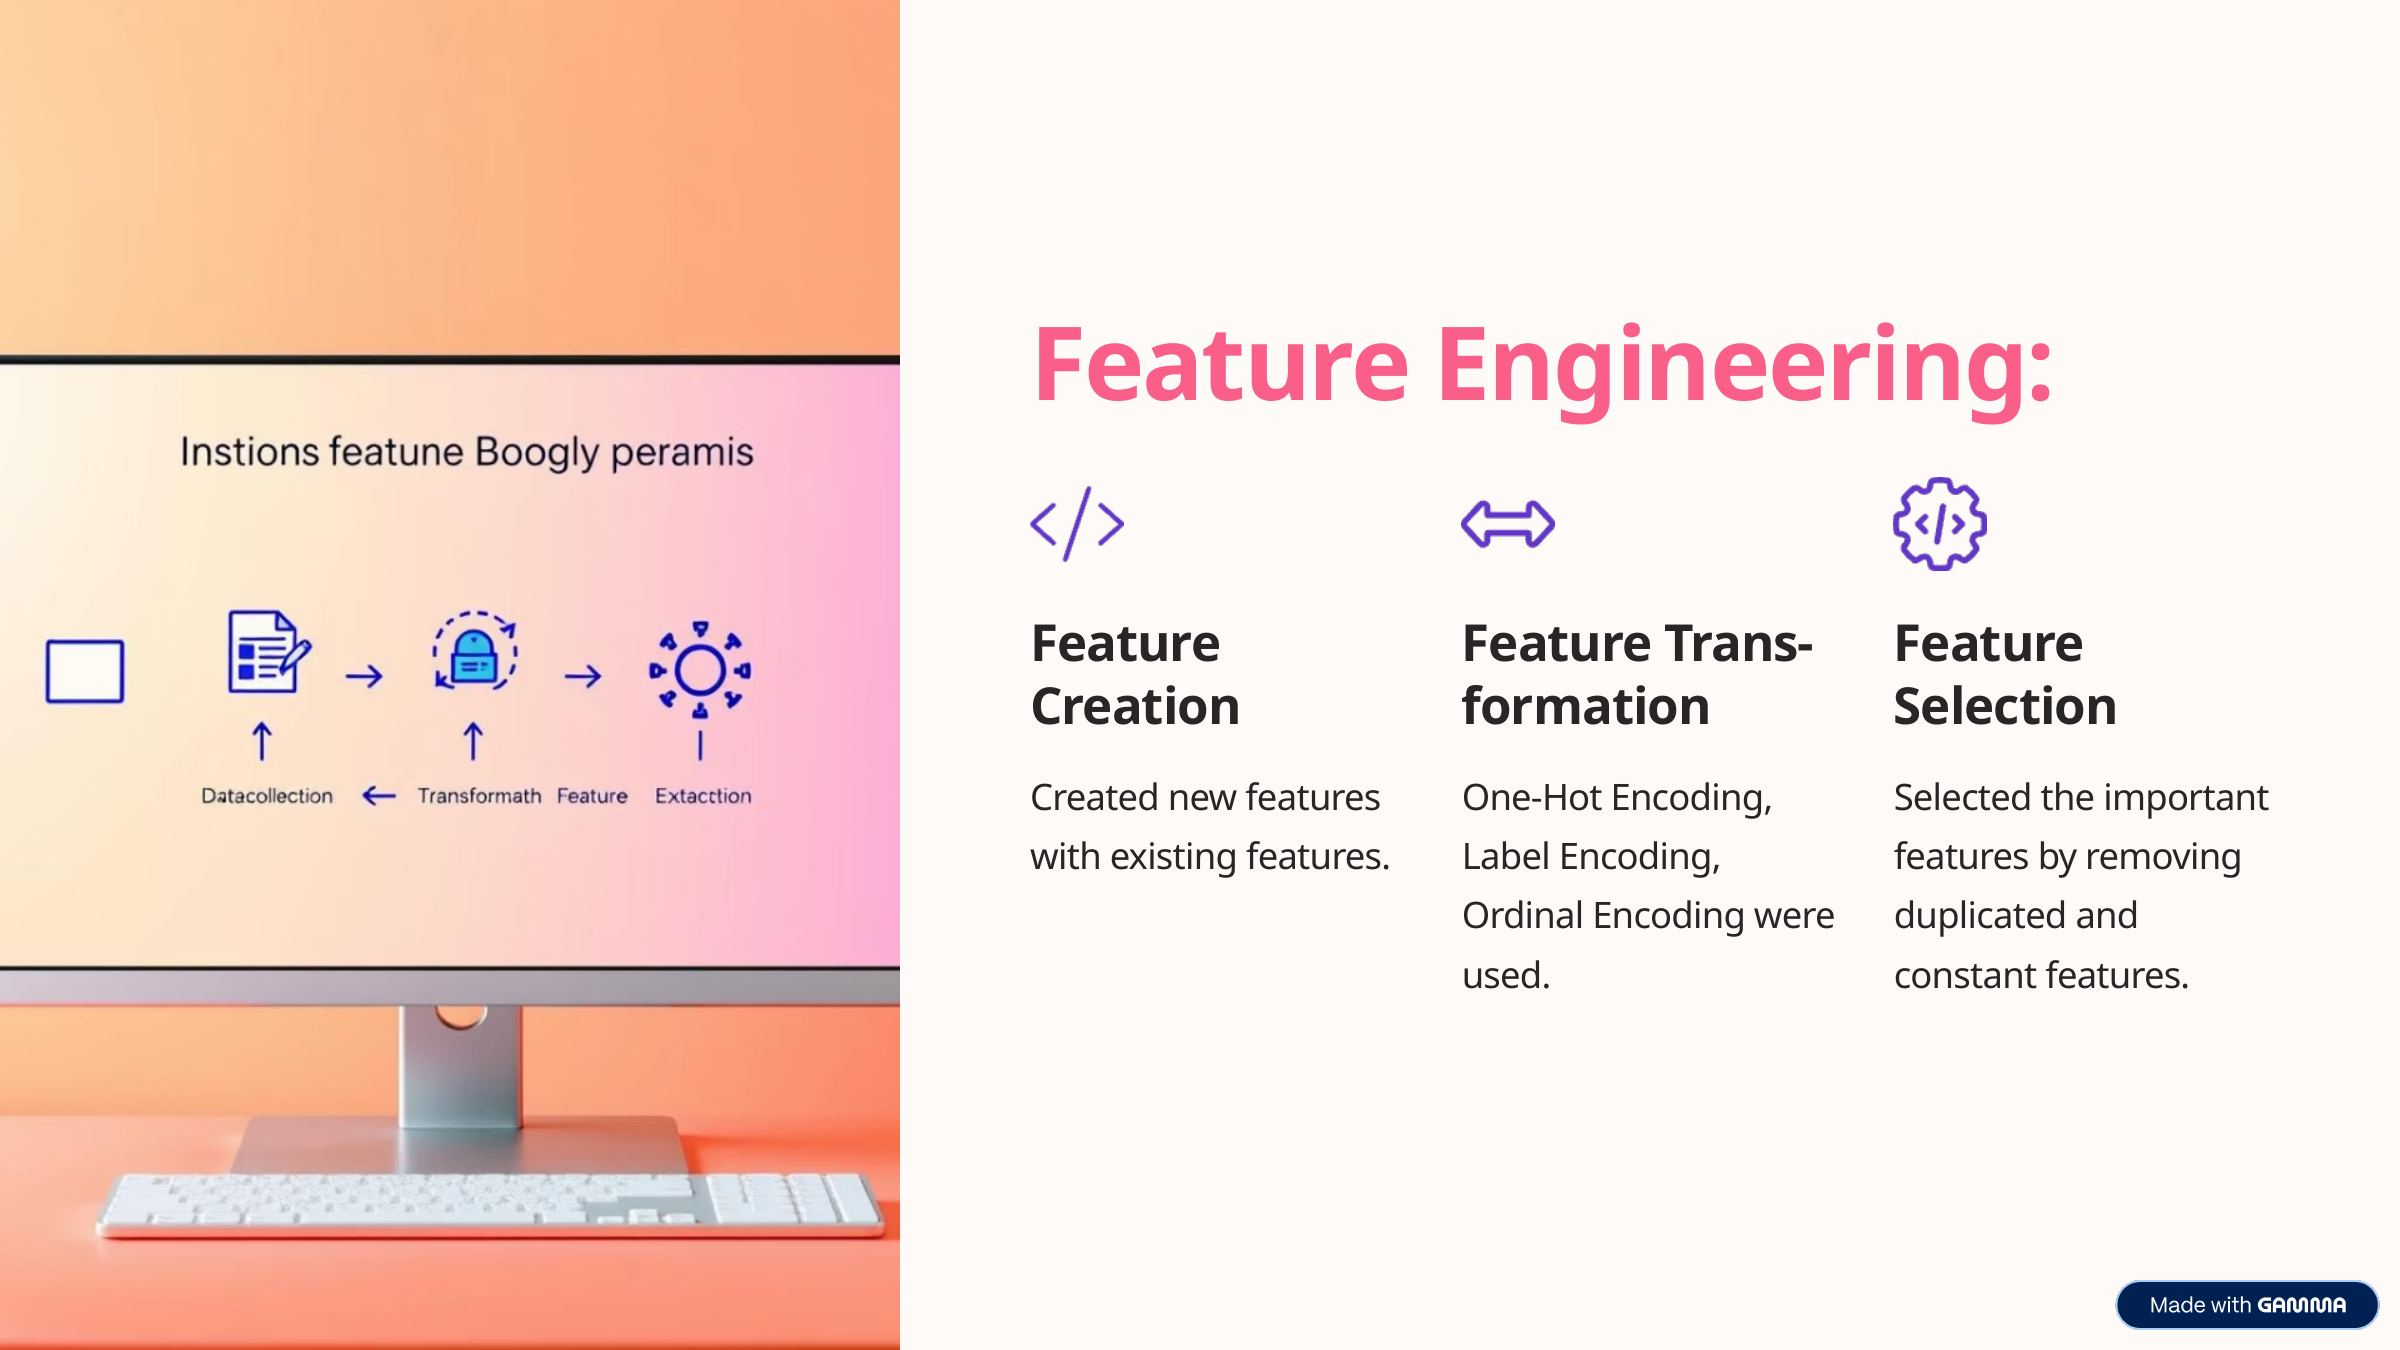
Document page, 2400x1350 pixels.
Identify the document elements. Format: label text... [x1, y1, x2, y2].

text_box Selected the important features by removing duplicated and constant features. [1893, 758, 2270, 1056]
text_box Feature Trans-formation [1461, 607, 1838, 736]
text_box Feature Engineering: [1030, 294, 2054, 422]
picture [0, 0, 900, 1350]
text_box One-Hot Encoding, Label Encoding, Ordinal Encoding were used. [1461, 758, 1838, 997]
picture [1461, 477, 1555, 571]
text_box Feature Creation [1030, 607, 1407, 736]
picture [1893, 477, 1987, 571]
text_box Feature Selection [1893, 607, 2270, 736]
picture [2106, 1271, 2389, 1339]
text_box Created new features with existing features. [1030, 758, 1407, 878]
picture [1030, 477, 1124, 571]
